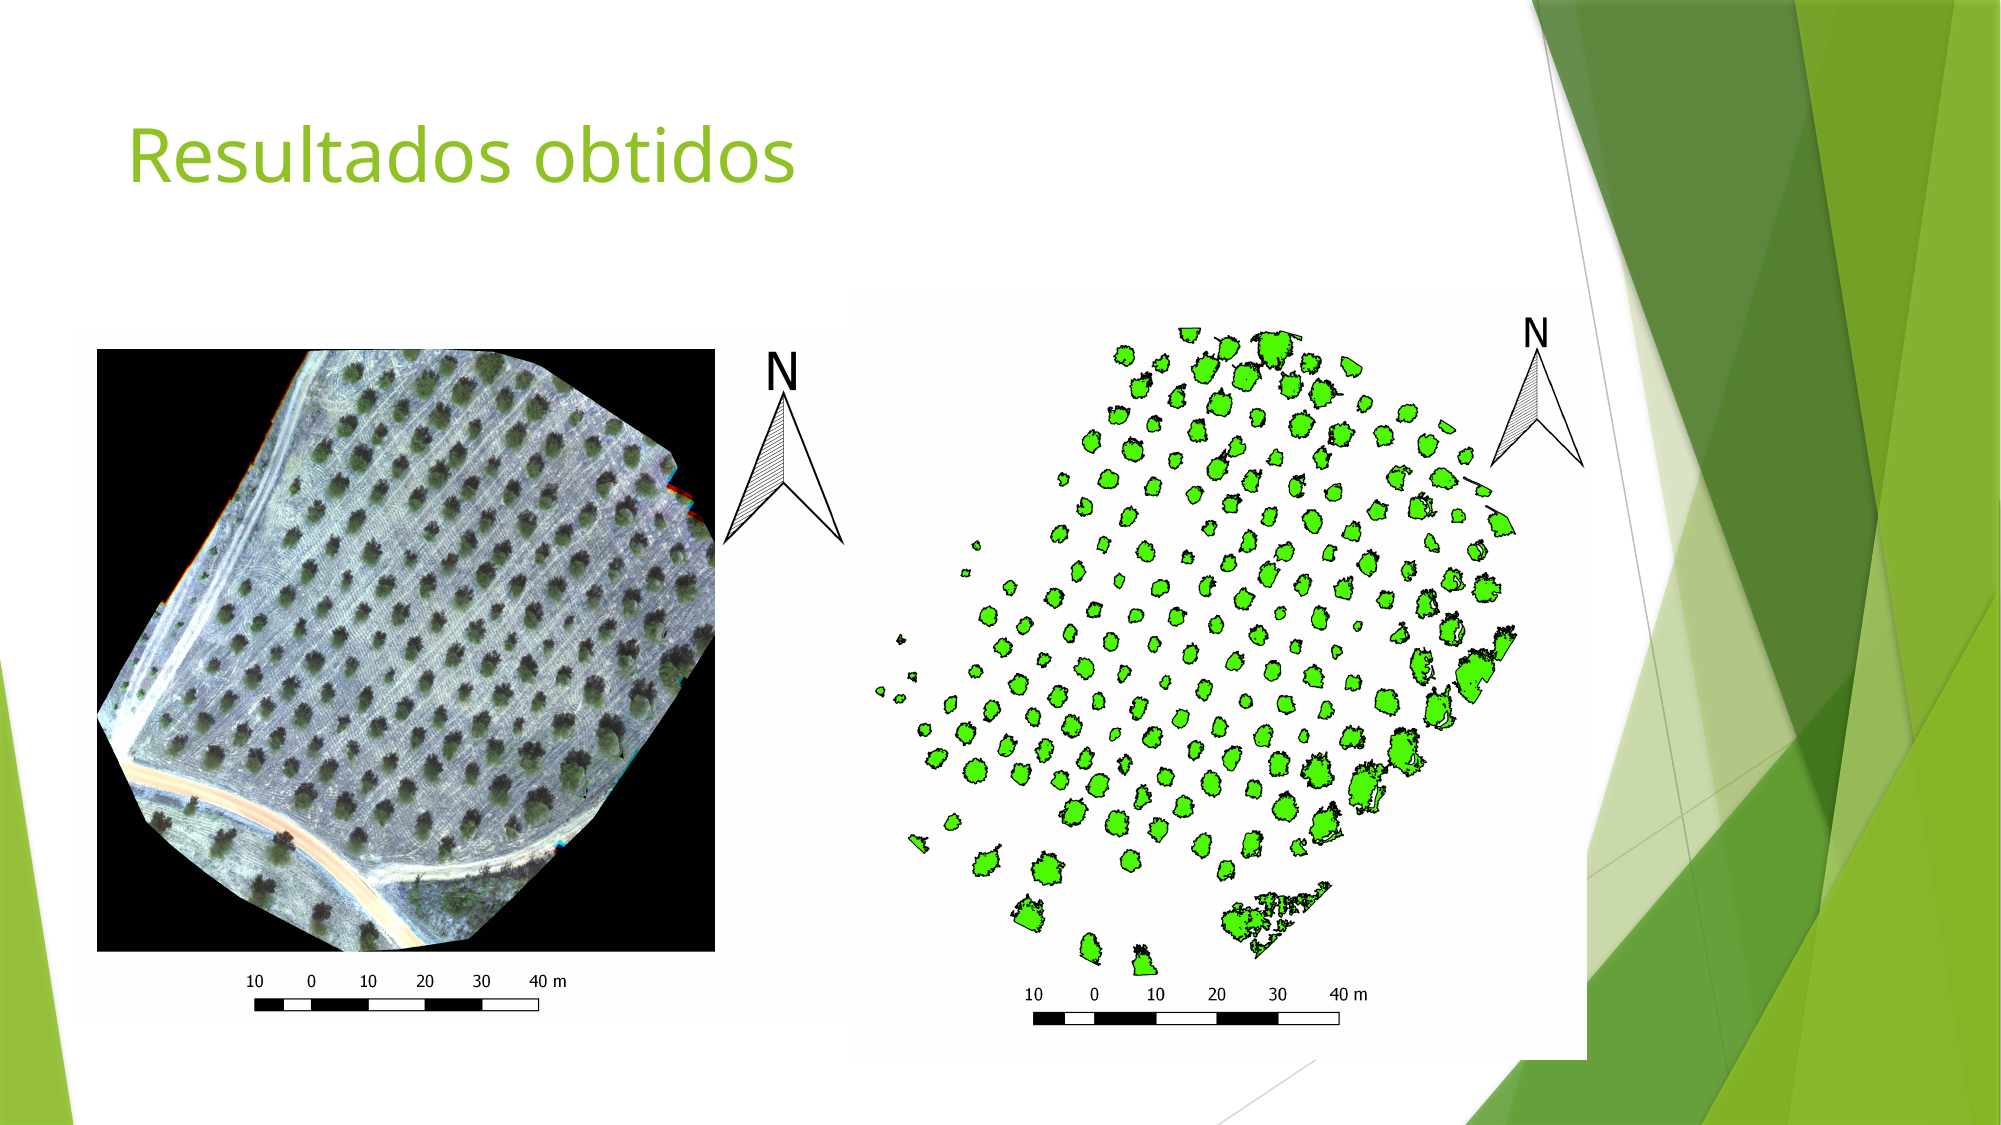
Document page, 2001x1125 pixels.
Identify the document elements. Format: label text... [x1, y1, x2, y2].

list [849, 292, 1588, 1061]
title Resultados obtidos [111, 99, 1522, 244]
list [75, 328, 844, 1026]
